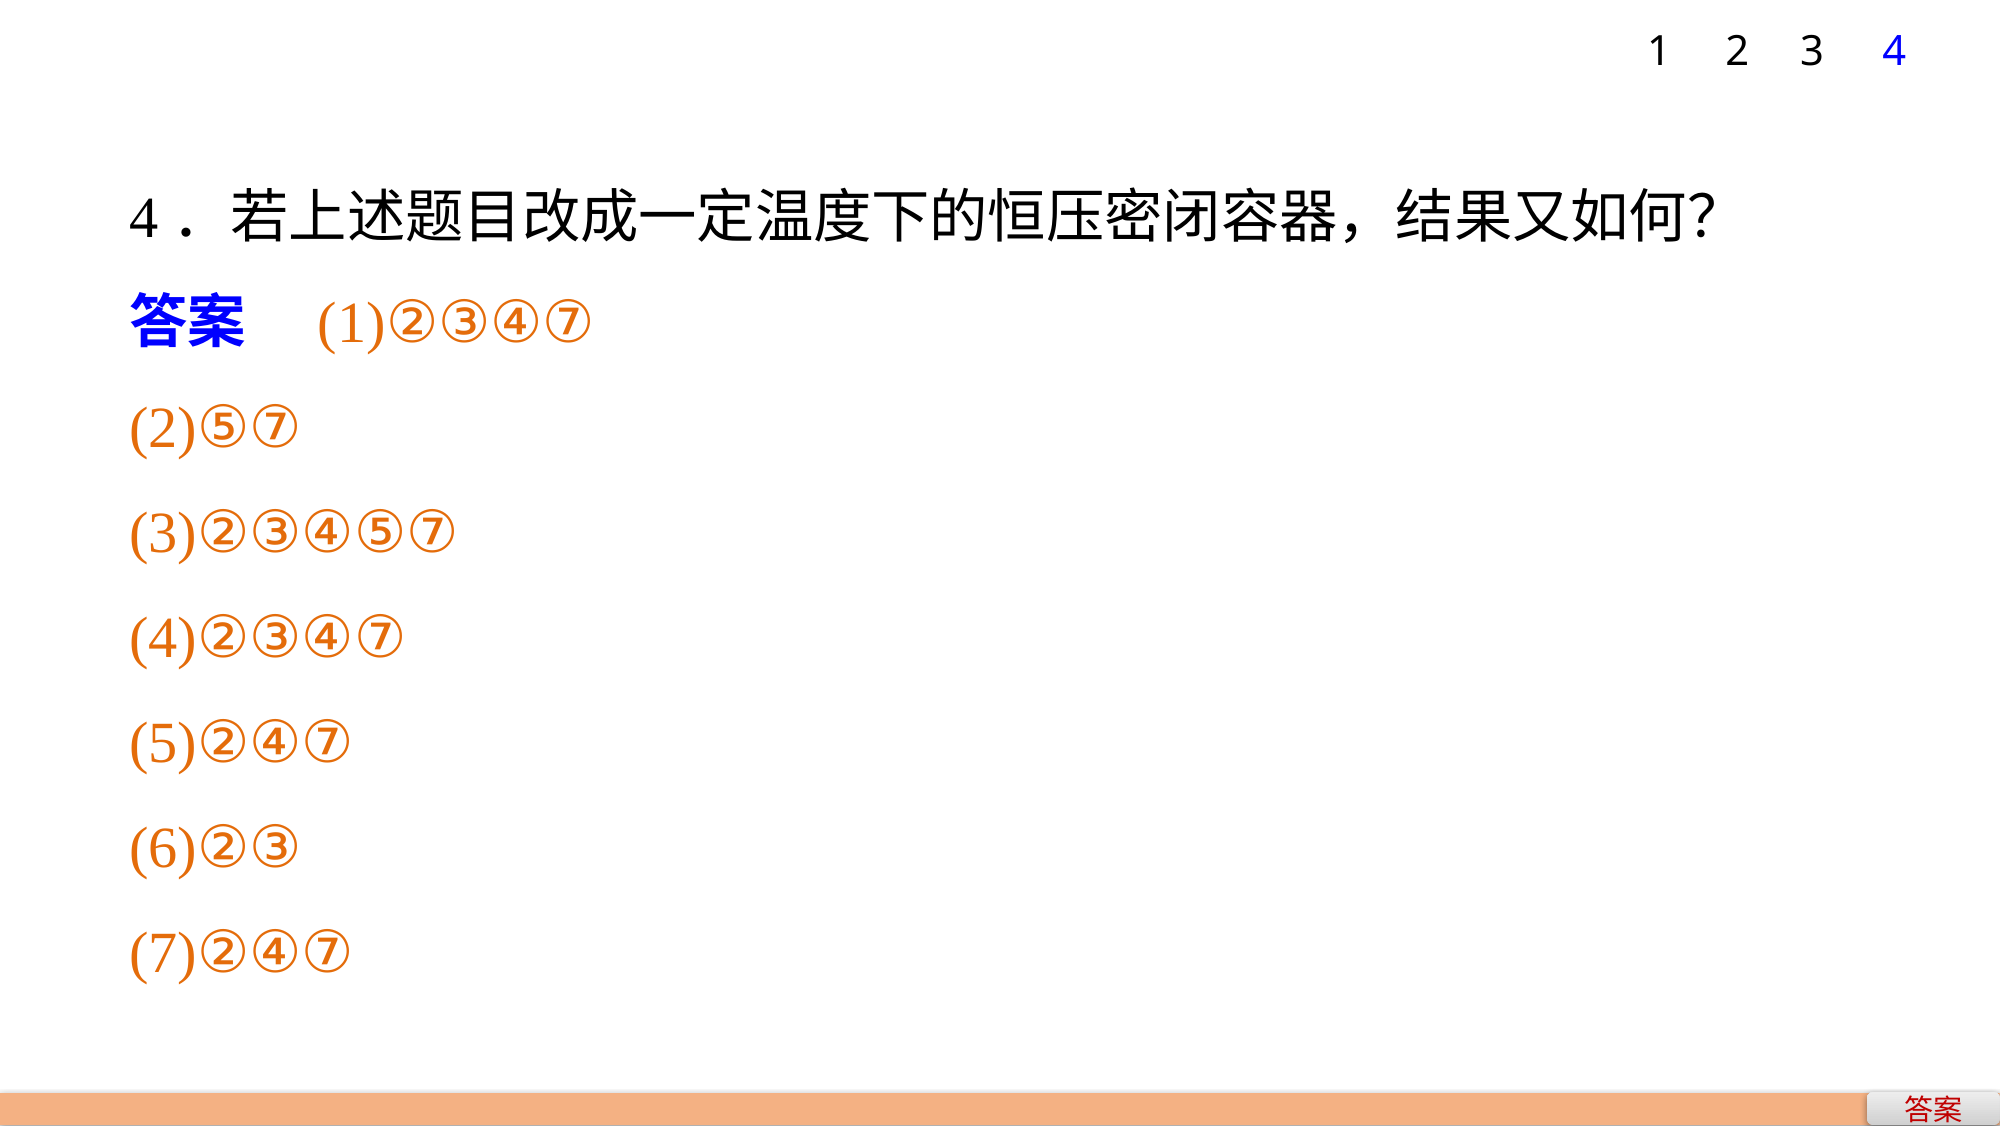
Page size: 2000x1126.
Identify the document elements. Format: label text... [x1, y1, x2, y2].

text_box [0, 1092, 1866, 1126]
text_box 4．若上述题目改成一定温度下的恒压密闭容器，结果又如何？ 答案 (1)②③④⑦ (2)⑤⑦ (3)②③④⑤⑦ (4)②③④⑦ (5)②④⑦ (6)②③ (7)②④⑦ [114, 137, 1886, 992]
text_box 2 [1708, 1, 1770, 97]
text_box 1 [1625, 1, 1691, 97]
text_box 4 [1861, 1, 1927, 97]
text_box 3 [1786, 1, 1844, 97]
text_box 答案 [1866, 1091, 2000, 1126]
